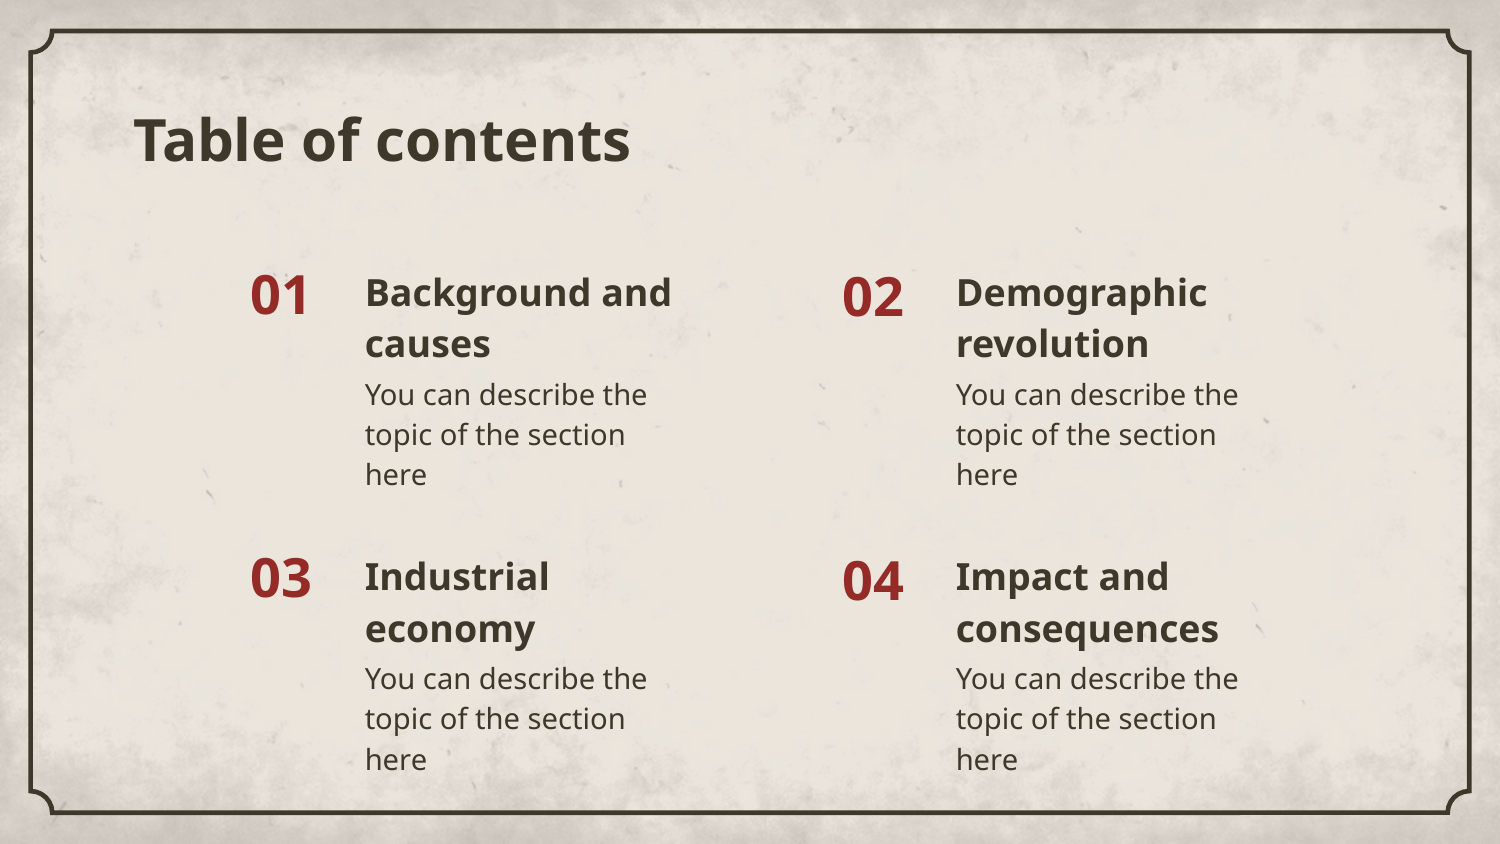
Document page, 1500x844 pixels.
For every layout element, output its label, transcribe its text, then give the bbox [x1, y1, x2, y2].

subtitle Demographic revolution [940, 225, 1287, 381]
title 01 [213, 242, 349, 344]
title 03 [213, 524, 349, 627]
subtitle Background and causes [349, 225, 696, 381]
title 04 [805, 528, 940, 630]
subtitle Industrial economy [349, 509, 696, 665]
subtitle You can describe the topic of the section here [940, 665, 1287, 735]
title 02 [805, 243, 940, 346]
title Table of contents [118, 88, 1382, 183]
subtitle Impact and consequences [940, 509, 1287, 665]
subtitle You can describe the topic of the section here [349, 665, 696, 735]
subtitle You can describe the topic of the section here [940, 381, 1287, 451]
subtitle You can describe the topic of the section here [349, 381, 696, 451]
